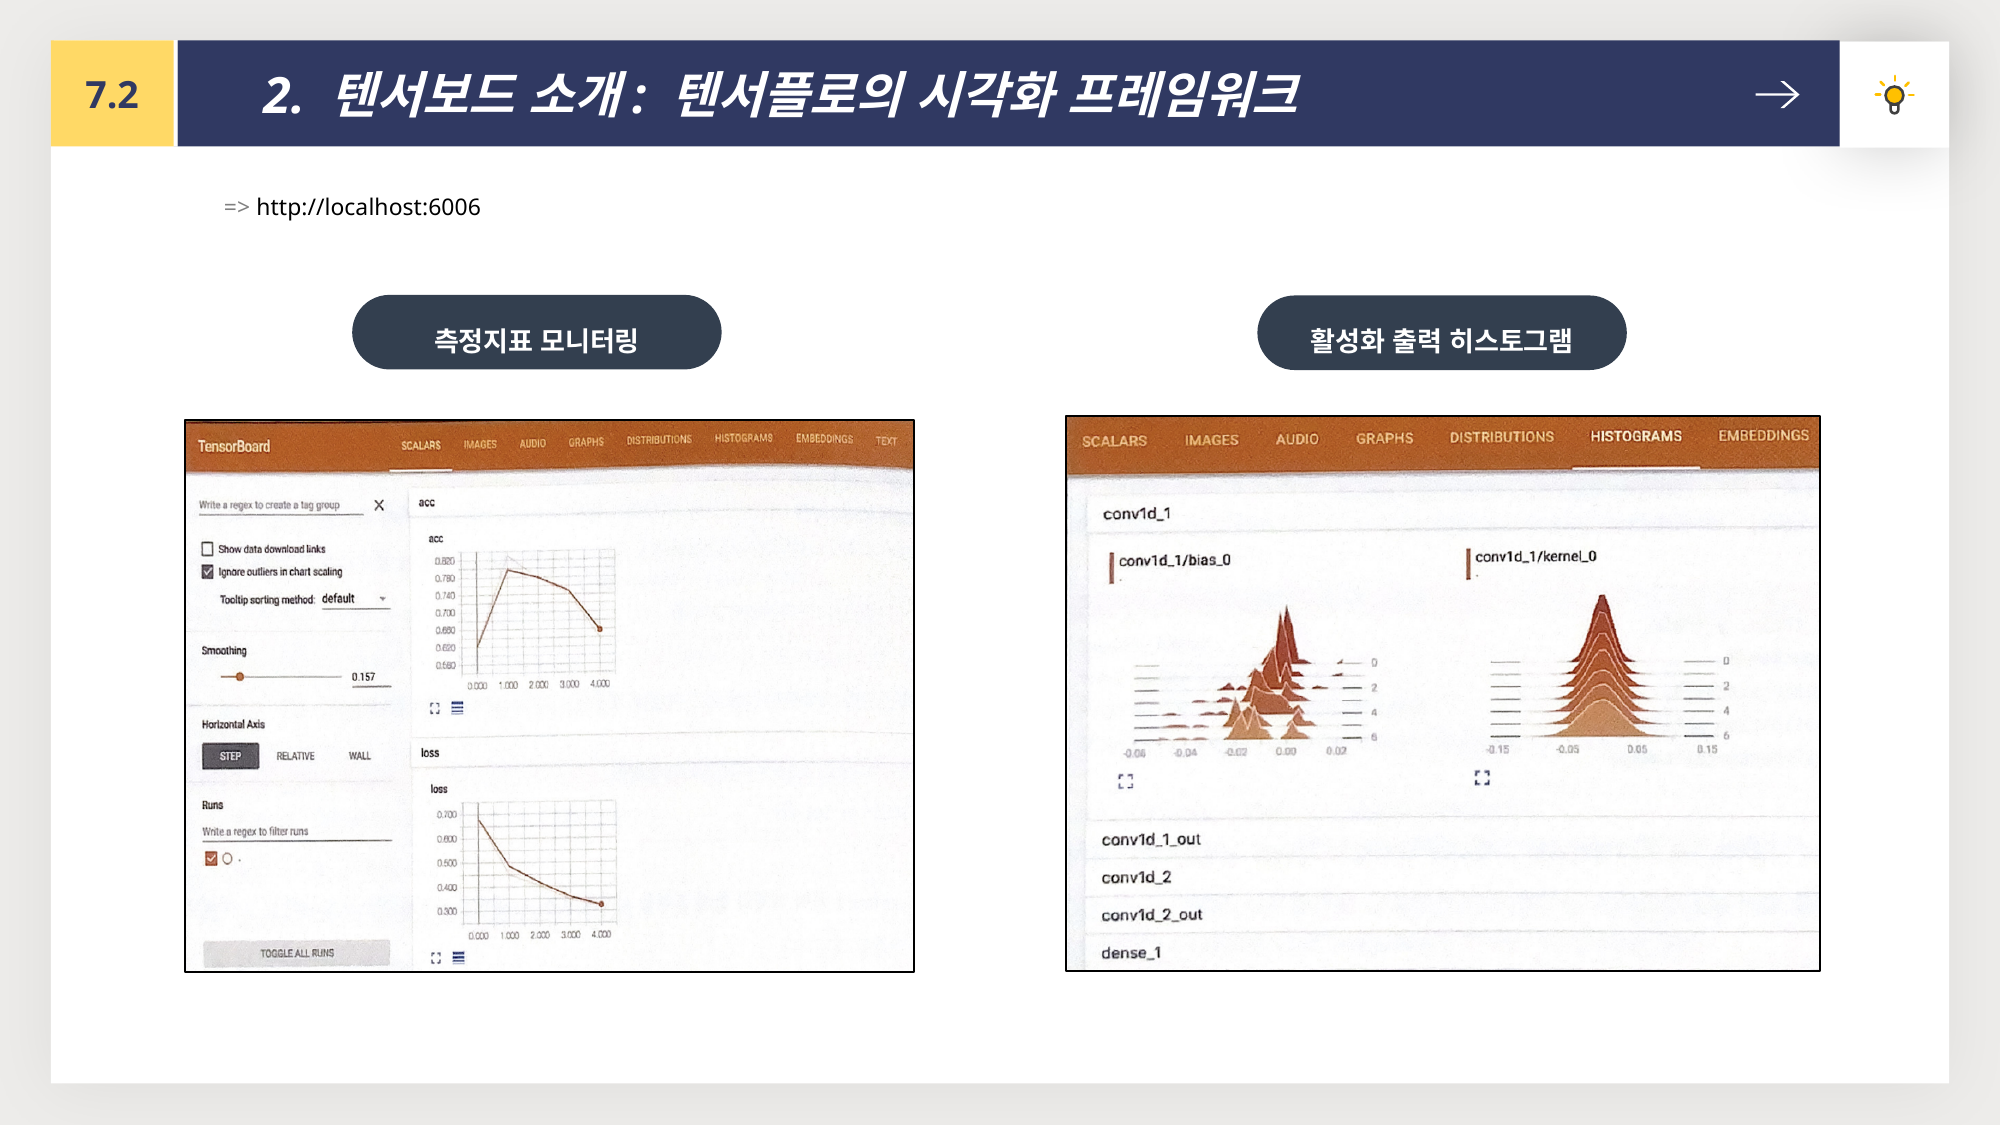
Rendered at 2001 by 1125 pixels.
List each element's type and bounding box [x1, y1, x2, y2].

picture [1067, 416, 1819, 971]
picture [185, 421, 913, 971]
text_box [50, 40, 1950, 1084]
